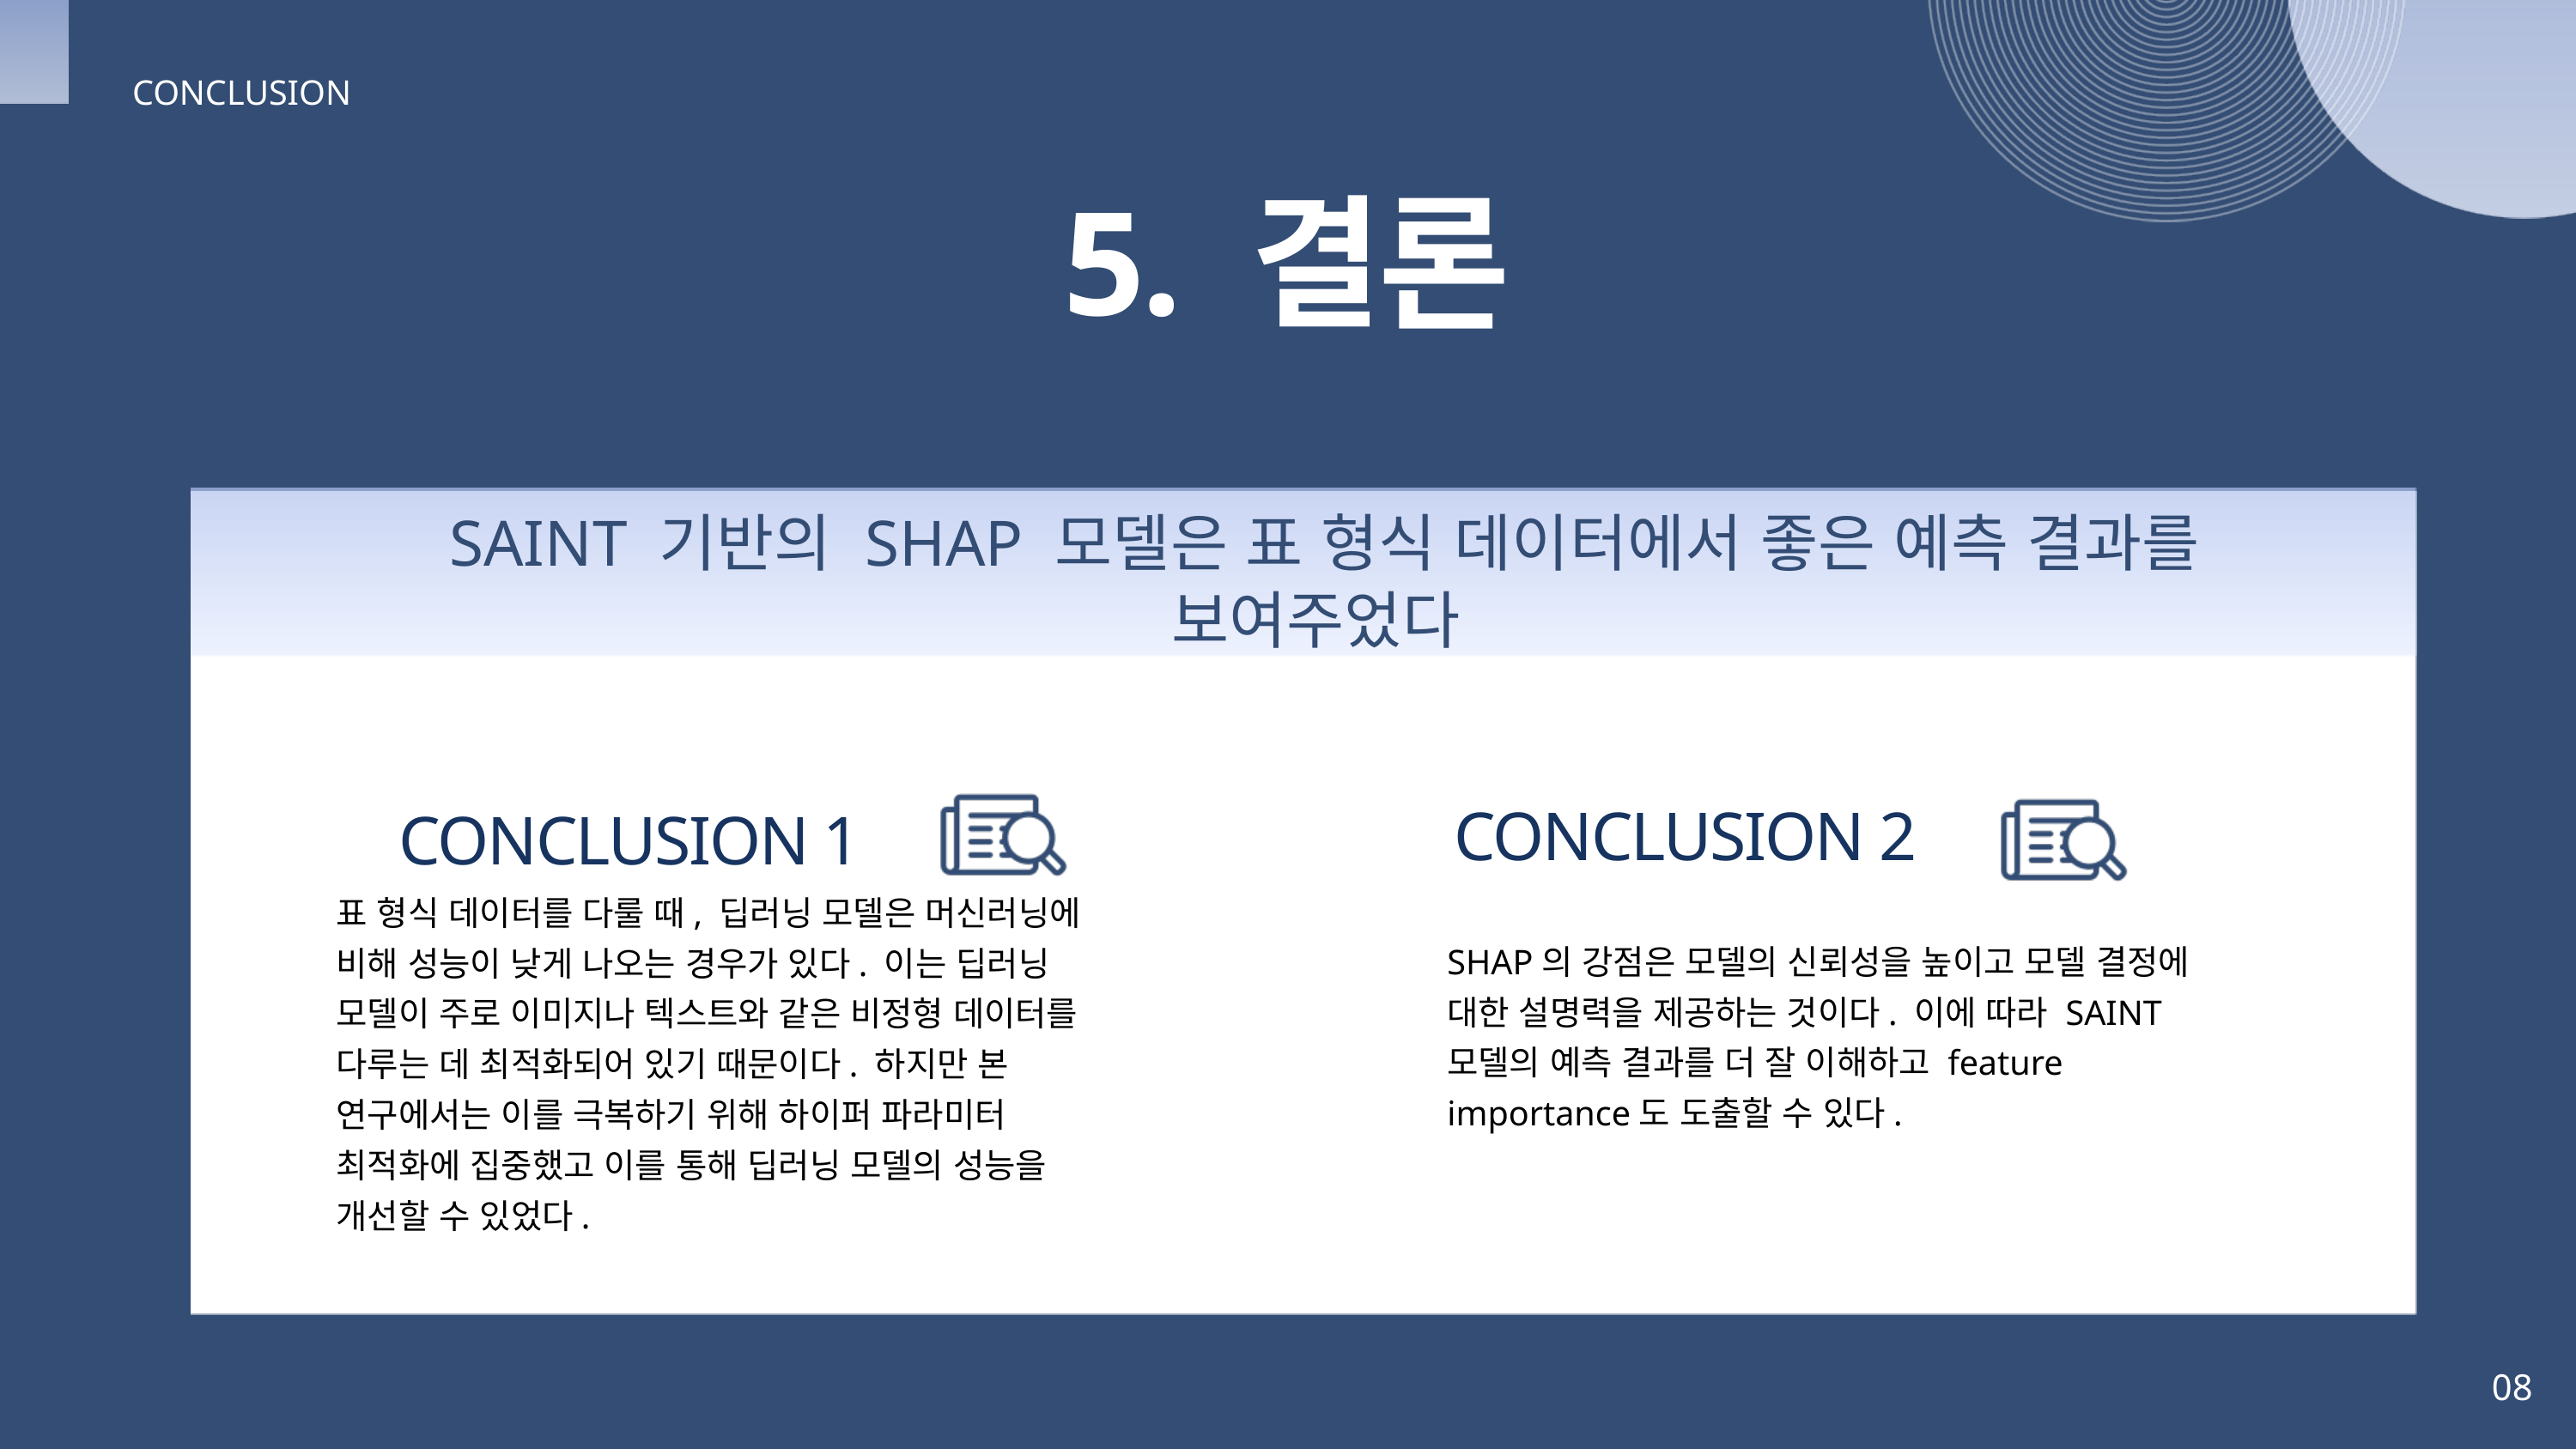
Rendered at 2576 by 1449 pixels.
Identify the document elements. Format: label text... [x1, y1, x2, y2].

picture [1928, 0, 2576, 222]
picture [0, 0, 69, 104]
text_box 08 [2439, 1362, 2533, 1413]
text_box CONCLUSION [132, 70, 603, 117]
picture [191, 488, 2417, 1315]
text_box 5. 결론 [849, 164, 1725, 365]
